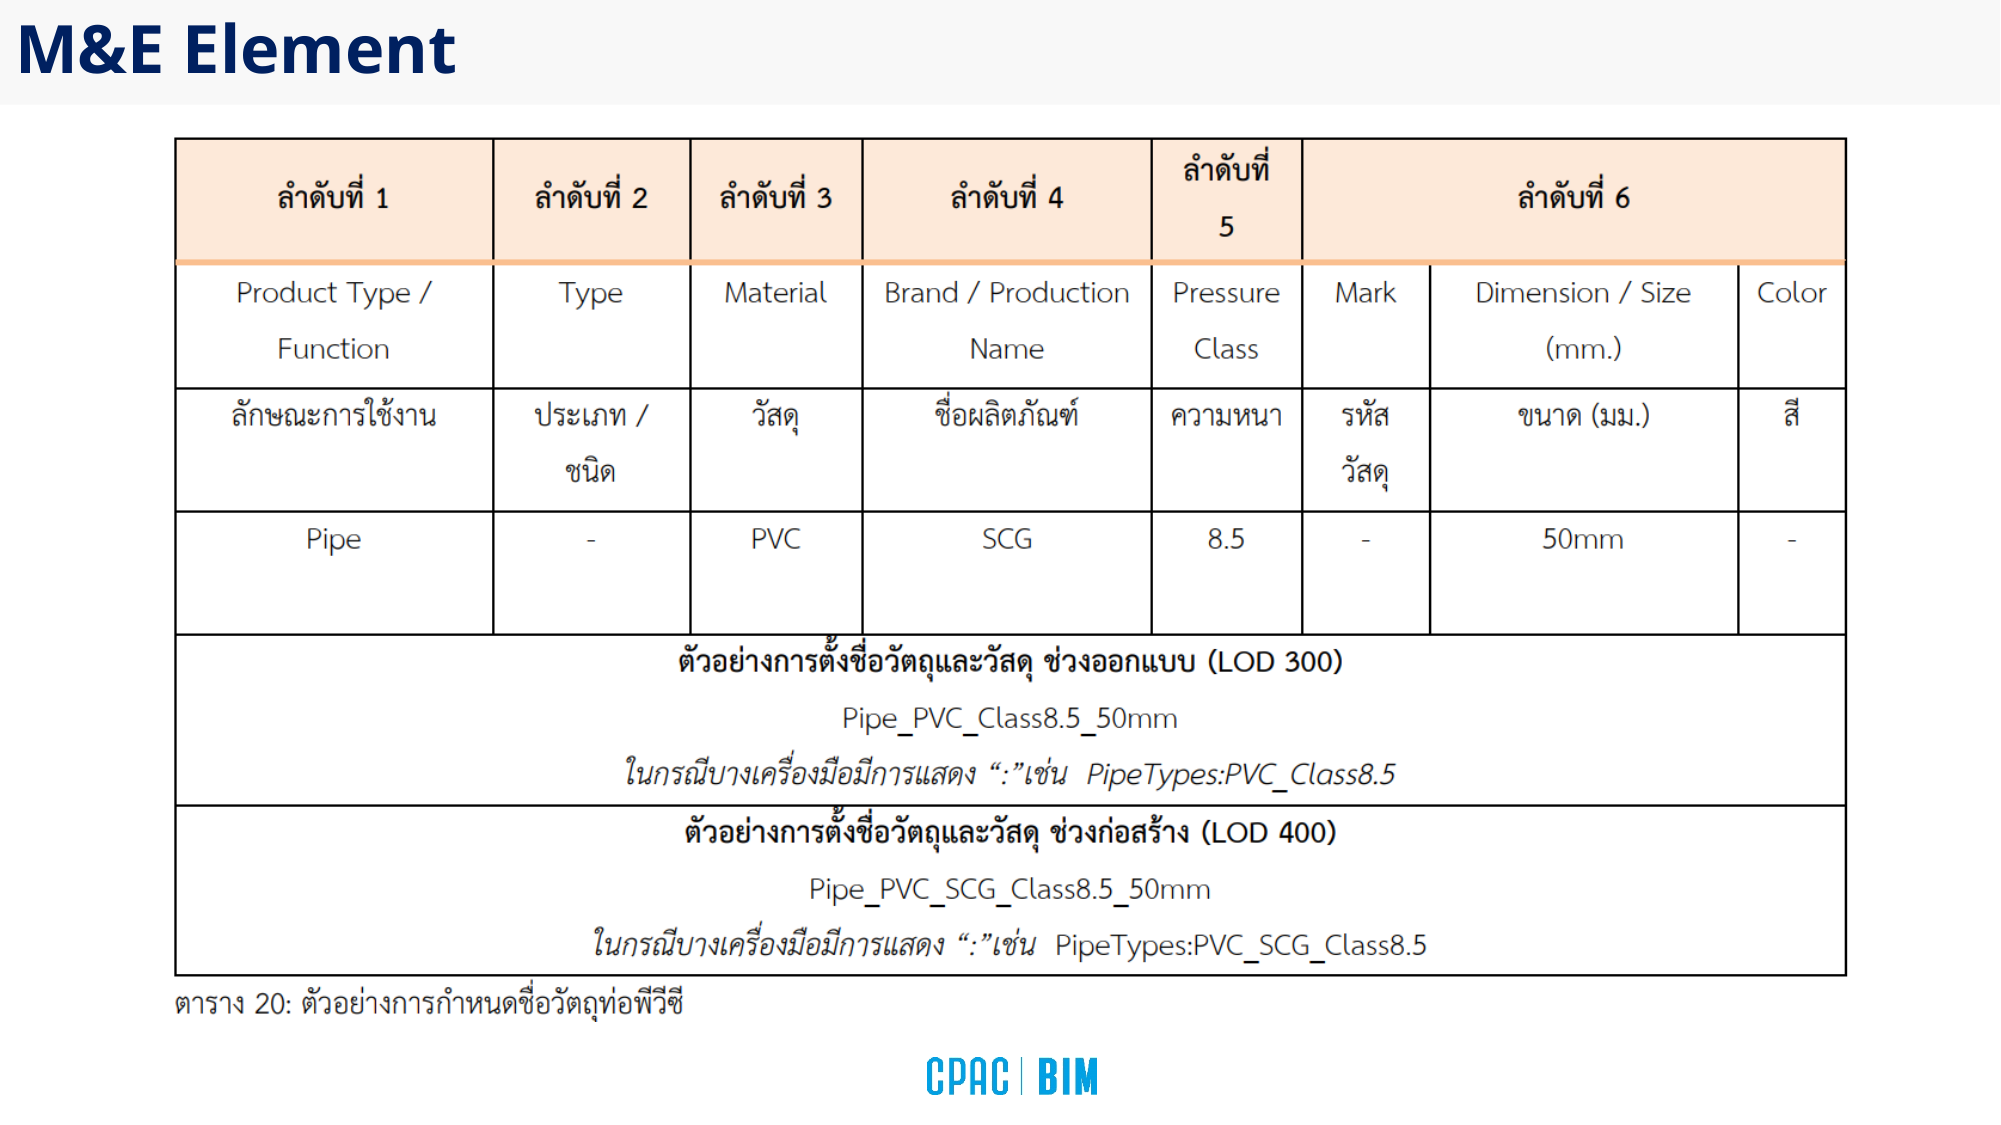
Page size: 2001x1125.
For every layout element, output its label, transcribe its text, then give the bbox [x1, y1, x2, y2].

picture [172, 134, 1852, 1022]
picture [981, 1057, 997, 1095]
picture [954, 1062, 961, 1081]
picture [975, 1085, 981, 1095]
picture [1082, 1084, 1091, 1095]
text_box M&E Element [0, 0, 2000, 105]
picture [997, 1057, 1097, 1095]
picture [932, 1057, 975, 1095]
picture [975, 1062, 981, 1080]
